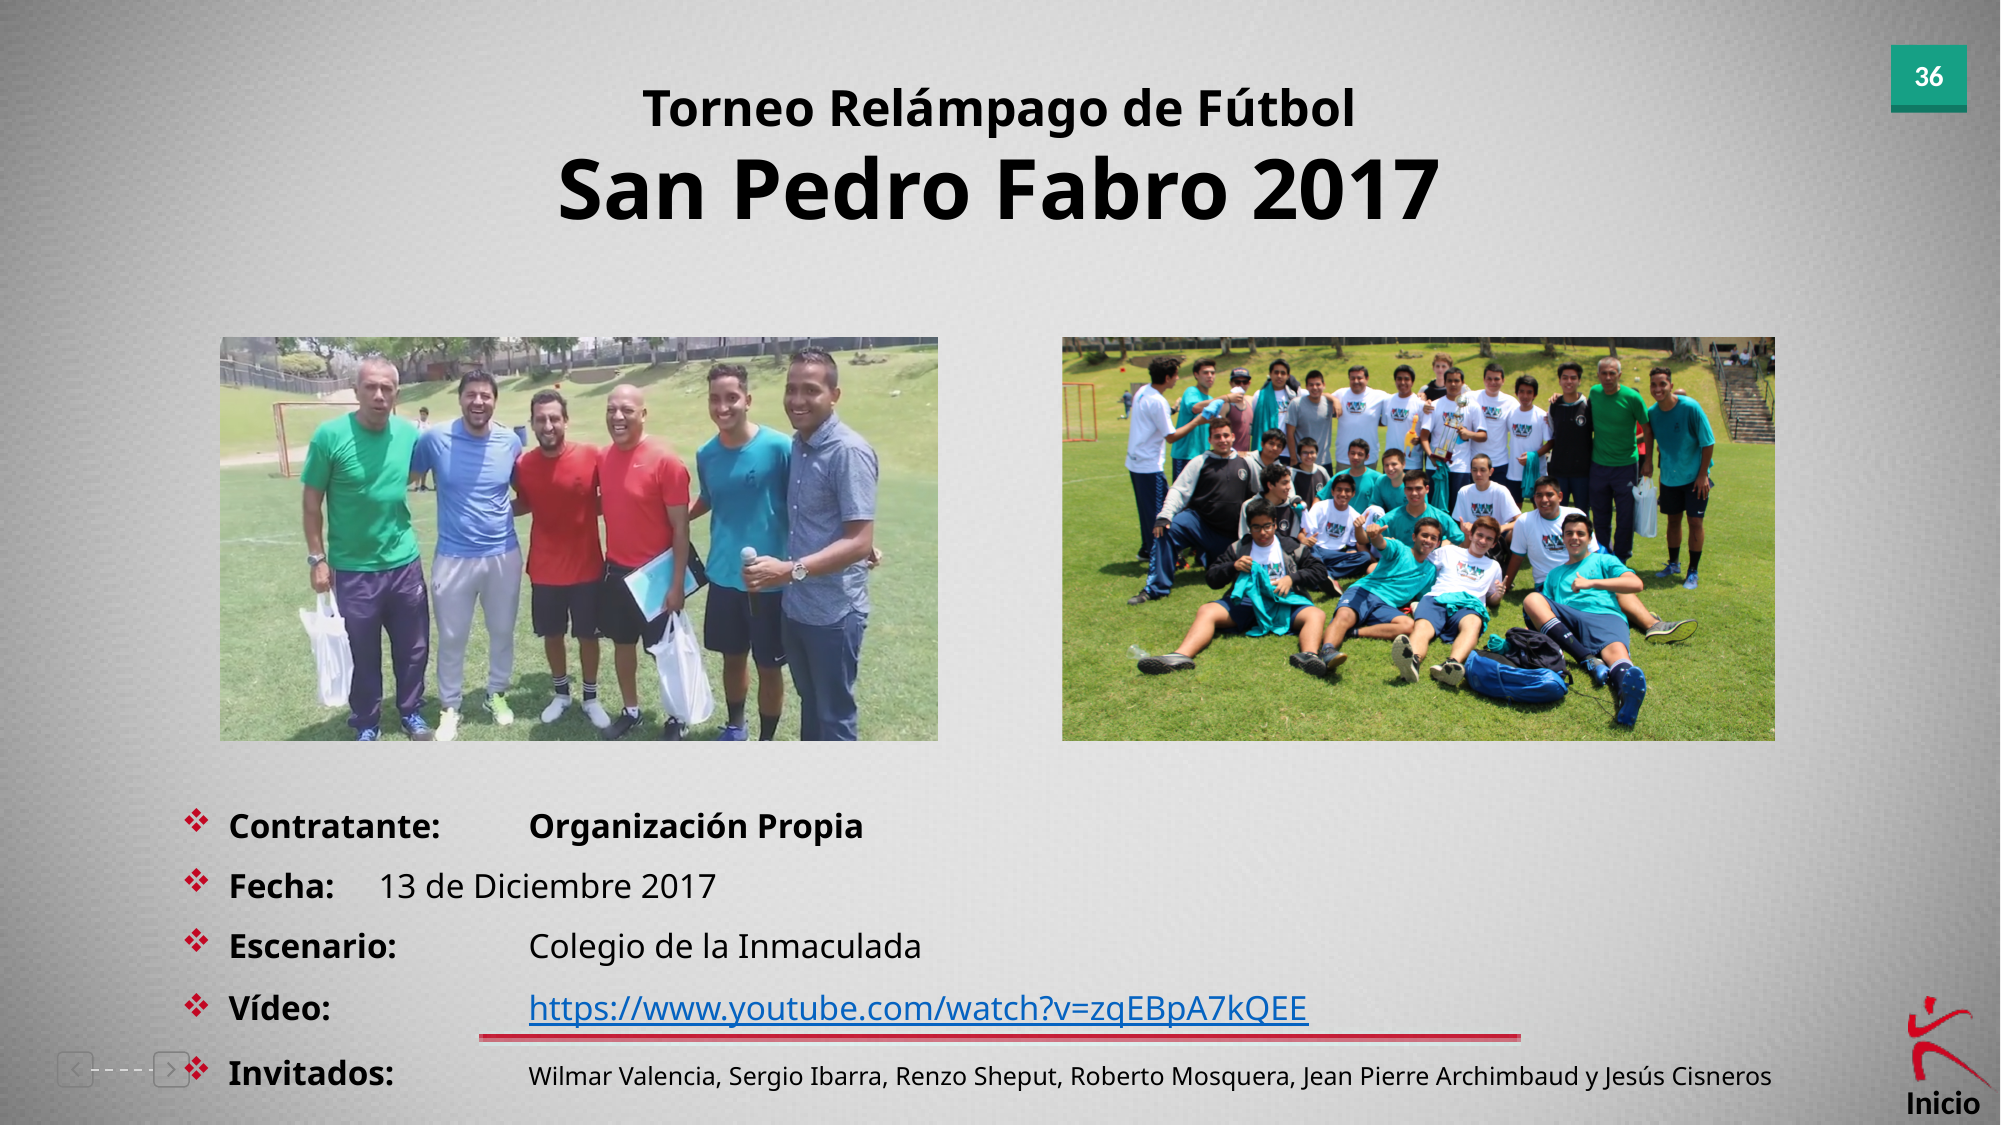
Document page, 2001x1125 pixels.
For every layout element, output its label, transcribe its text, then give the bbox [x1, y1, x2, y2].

picture [0, 0, 2001, 1125]
text_box Torneo Relámpago de Fútbol San Pedro Fabro 2017 [542, 69, 1457, 245]
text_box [1891, 996, 2000, 1125]
text_box Contratante: Organización Propia Fecha: 13 de Diciembre 2017 Escenario: Colegio de la Inmaculada Vídeo: https://www.youtube.com/watch?v=zqEBpA7kQEE Invitados: Wilmar Valencia, Sergio Ibarra, Renzo Sheput, Roberto Mosquera, Jean Pierre Archimbaud y Jesús Cisneros [166, 777, 1834, 1100]
